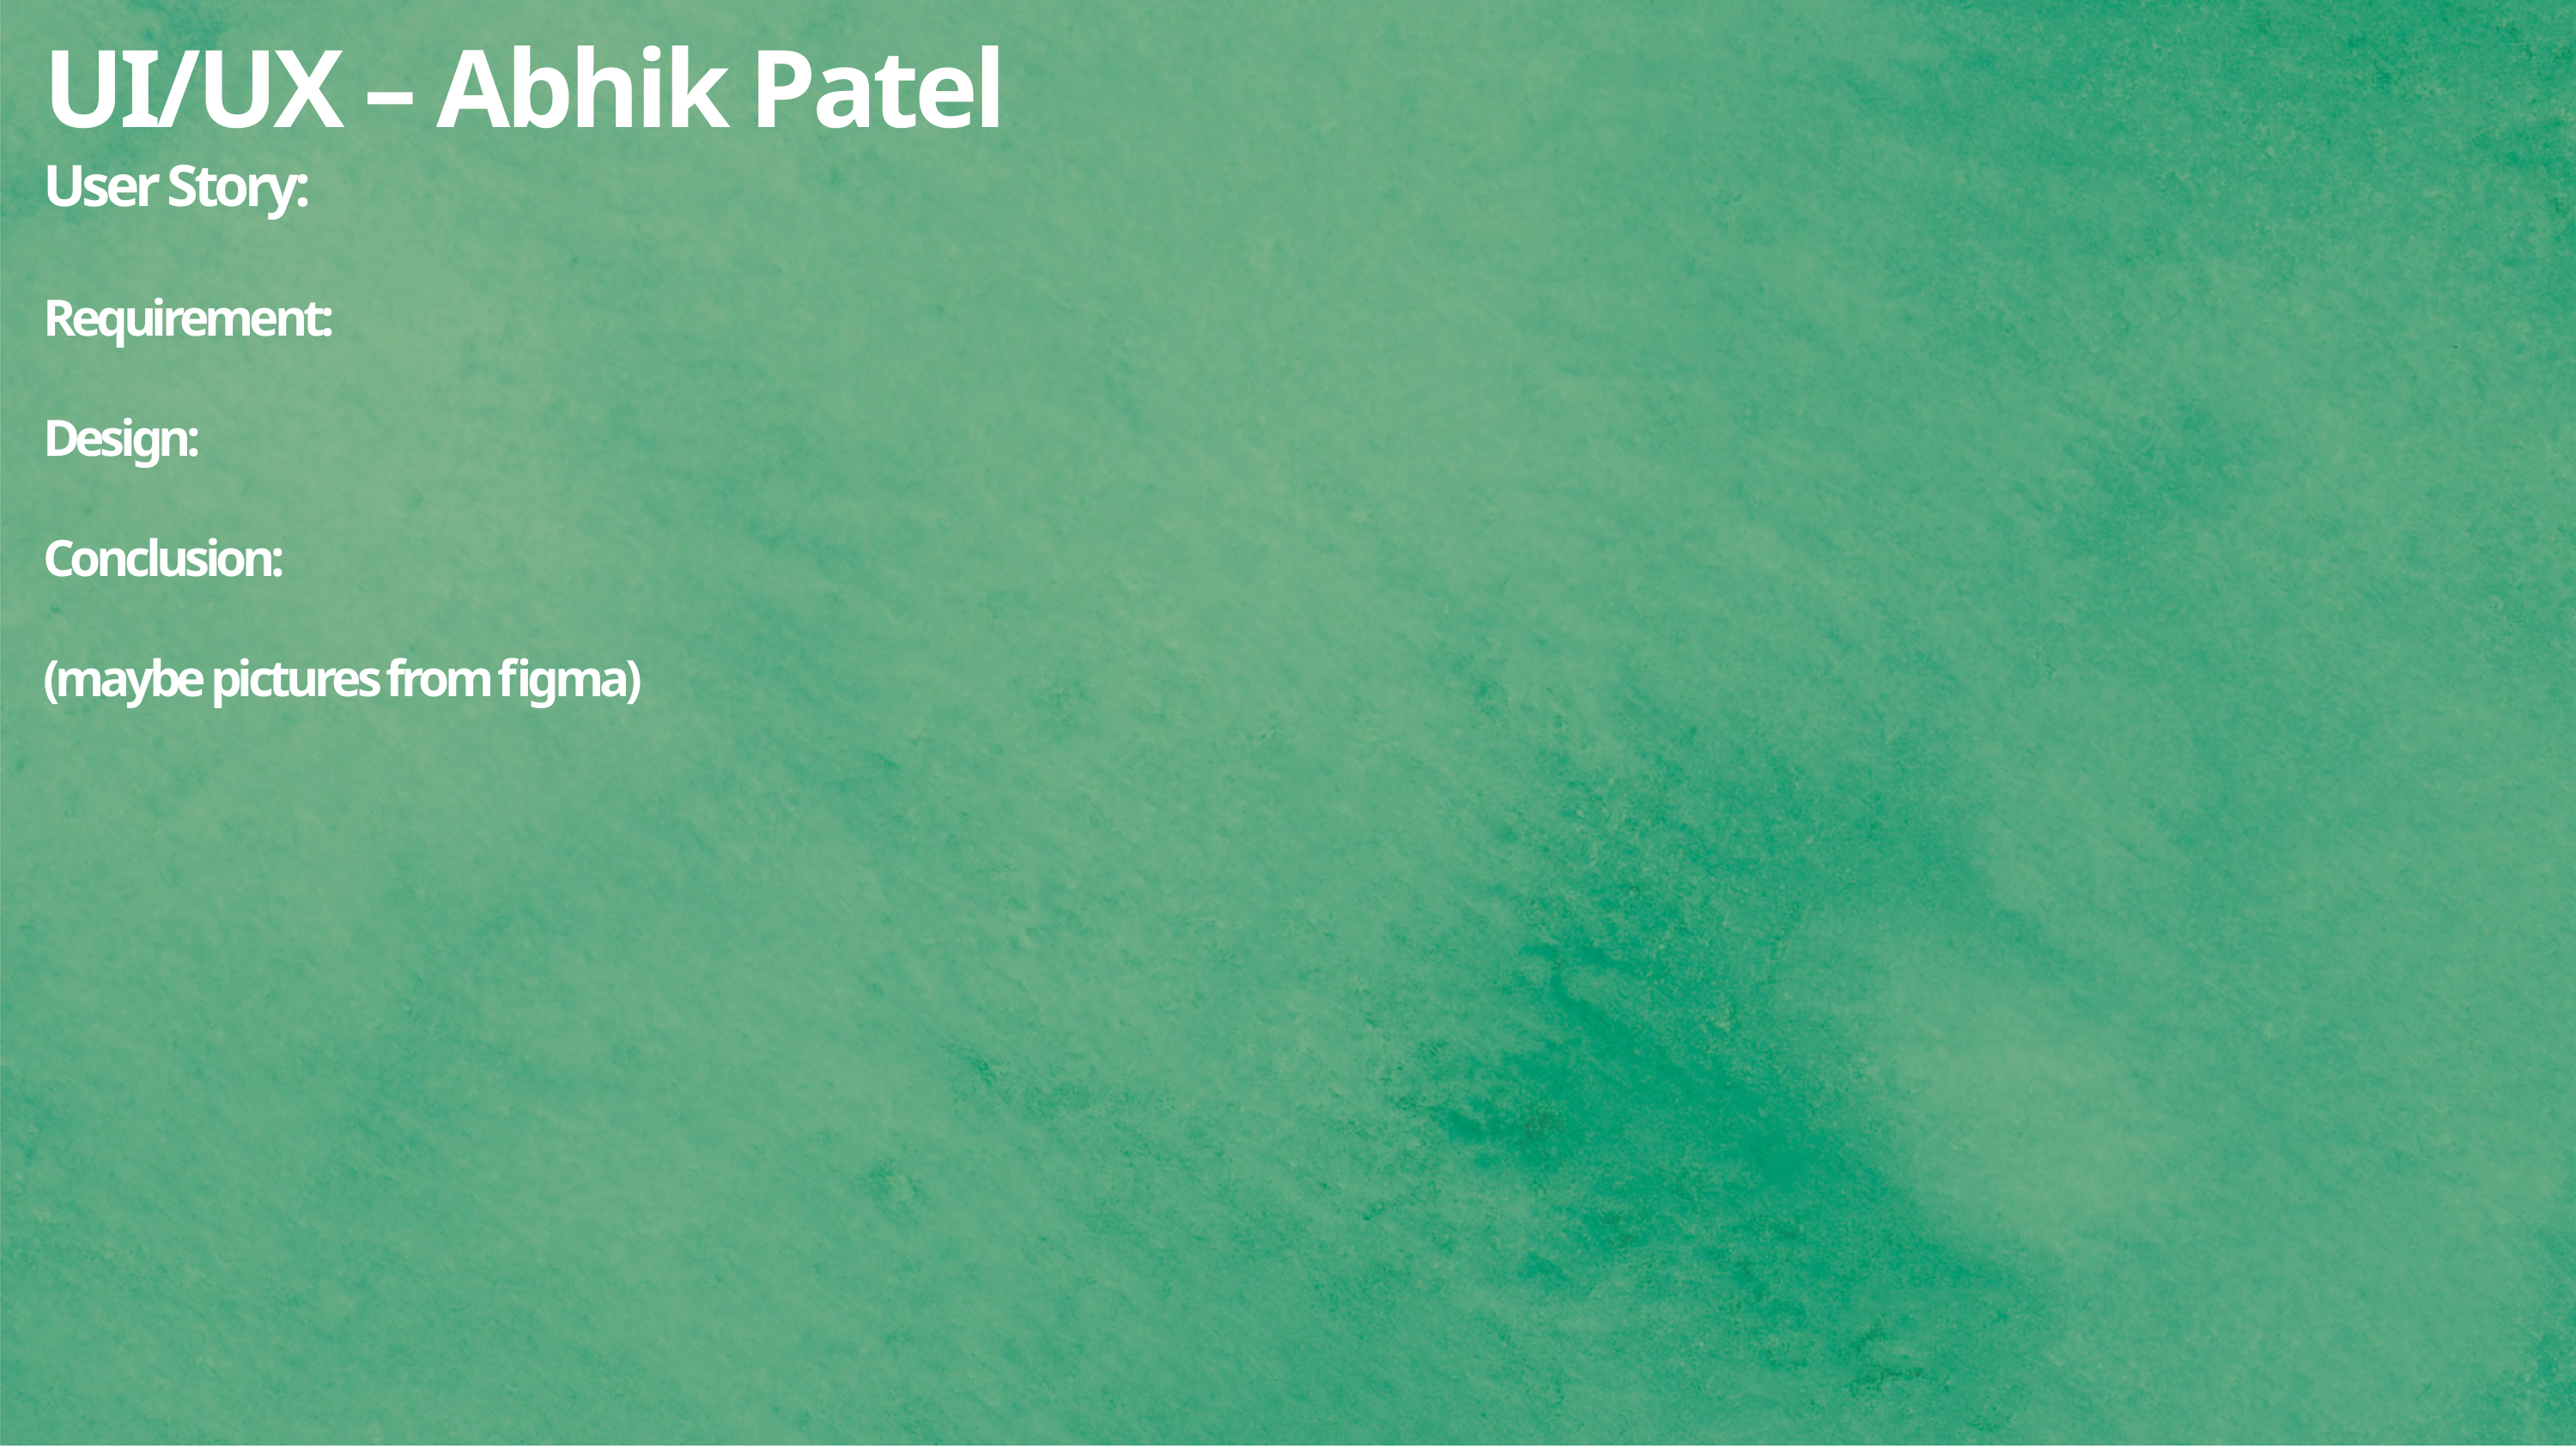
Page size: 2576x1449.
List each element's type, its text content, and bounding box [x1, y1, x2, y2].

text_box [0, 0, 2576, 1446]
text_box UI/UX – Abhik Patel User Story: Requirement: Design: Conclusion: (maybe pictures from figma) [43, 3, 1260, 707]
